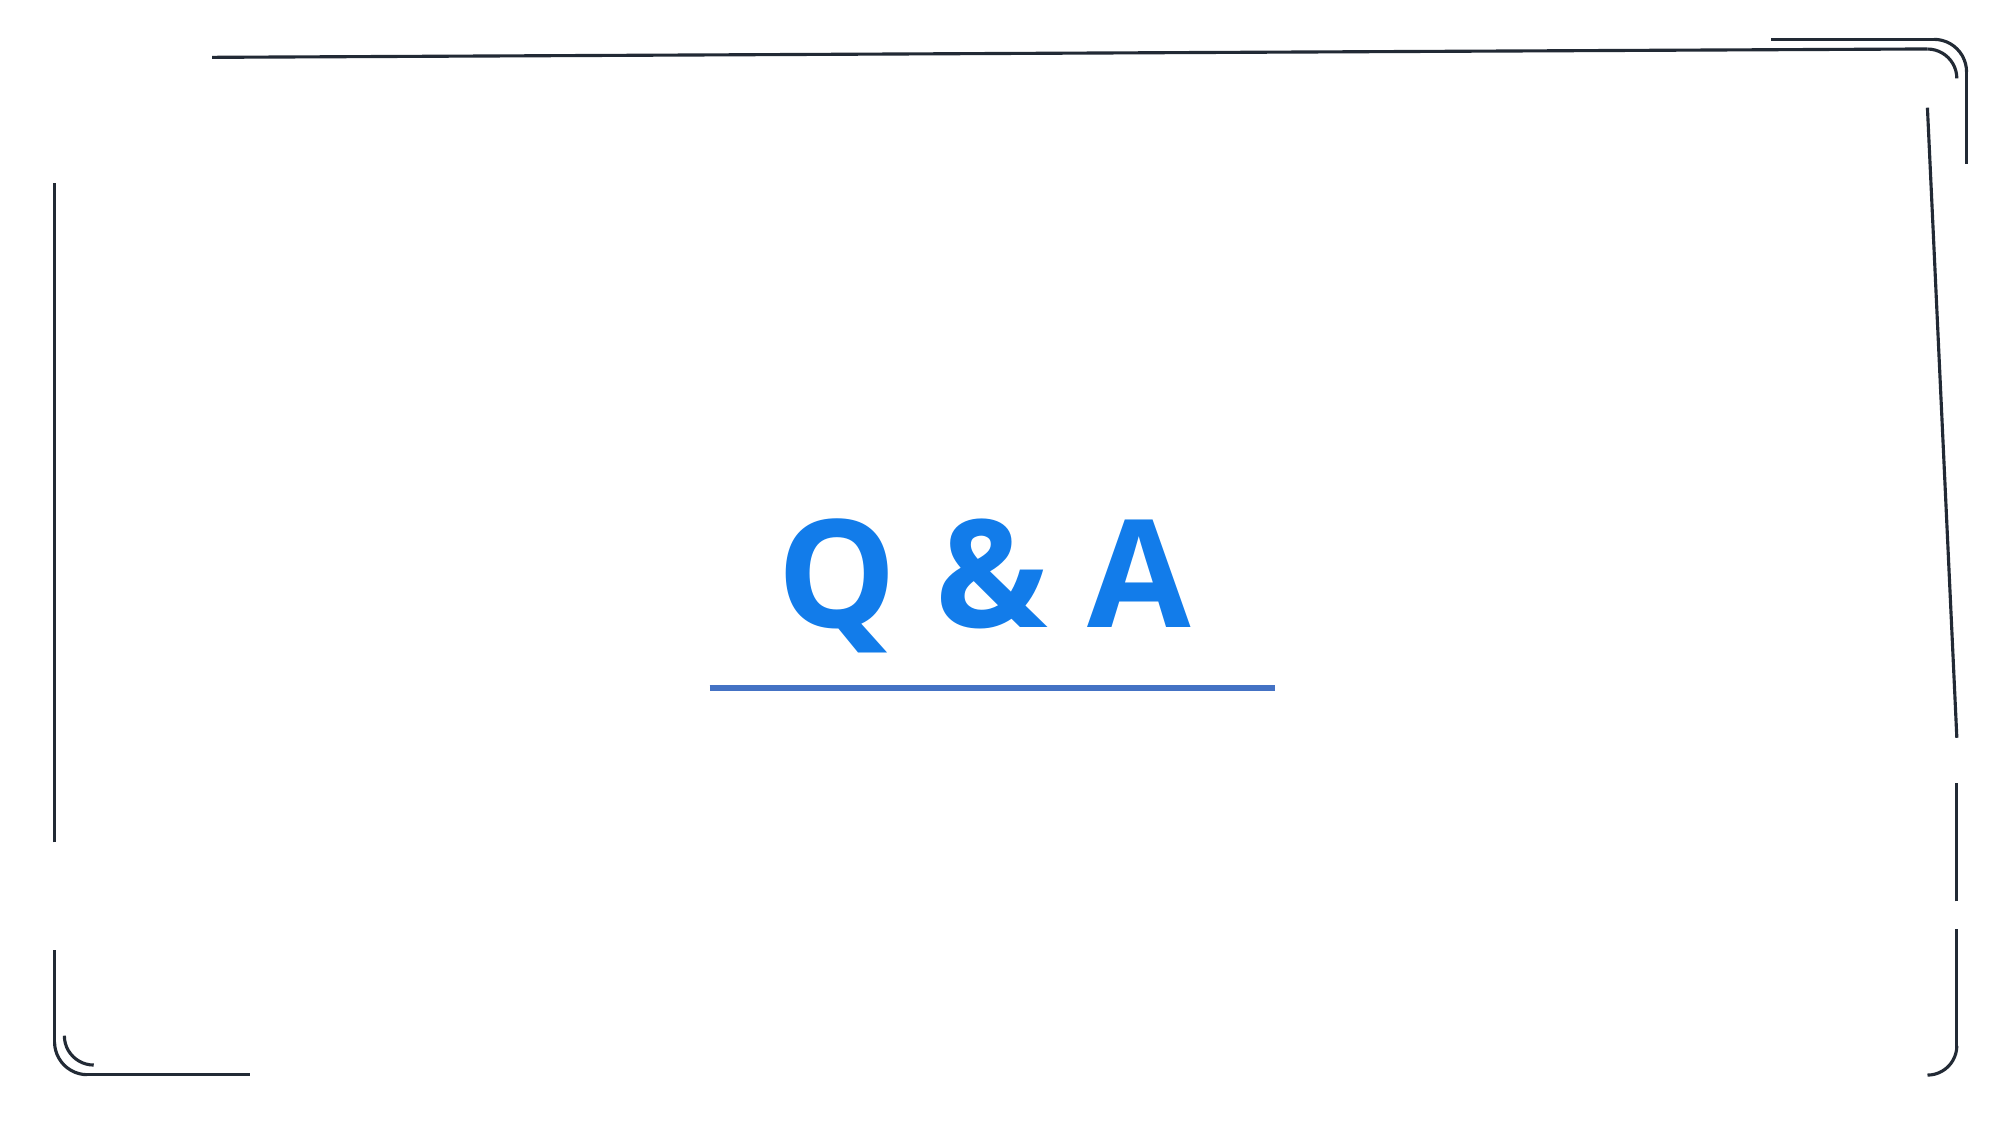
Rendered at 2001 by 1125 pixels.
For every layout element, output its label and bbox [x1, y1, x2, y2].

text_box [54, 39, 1967, 1076]
